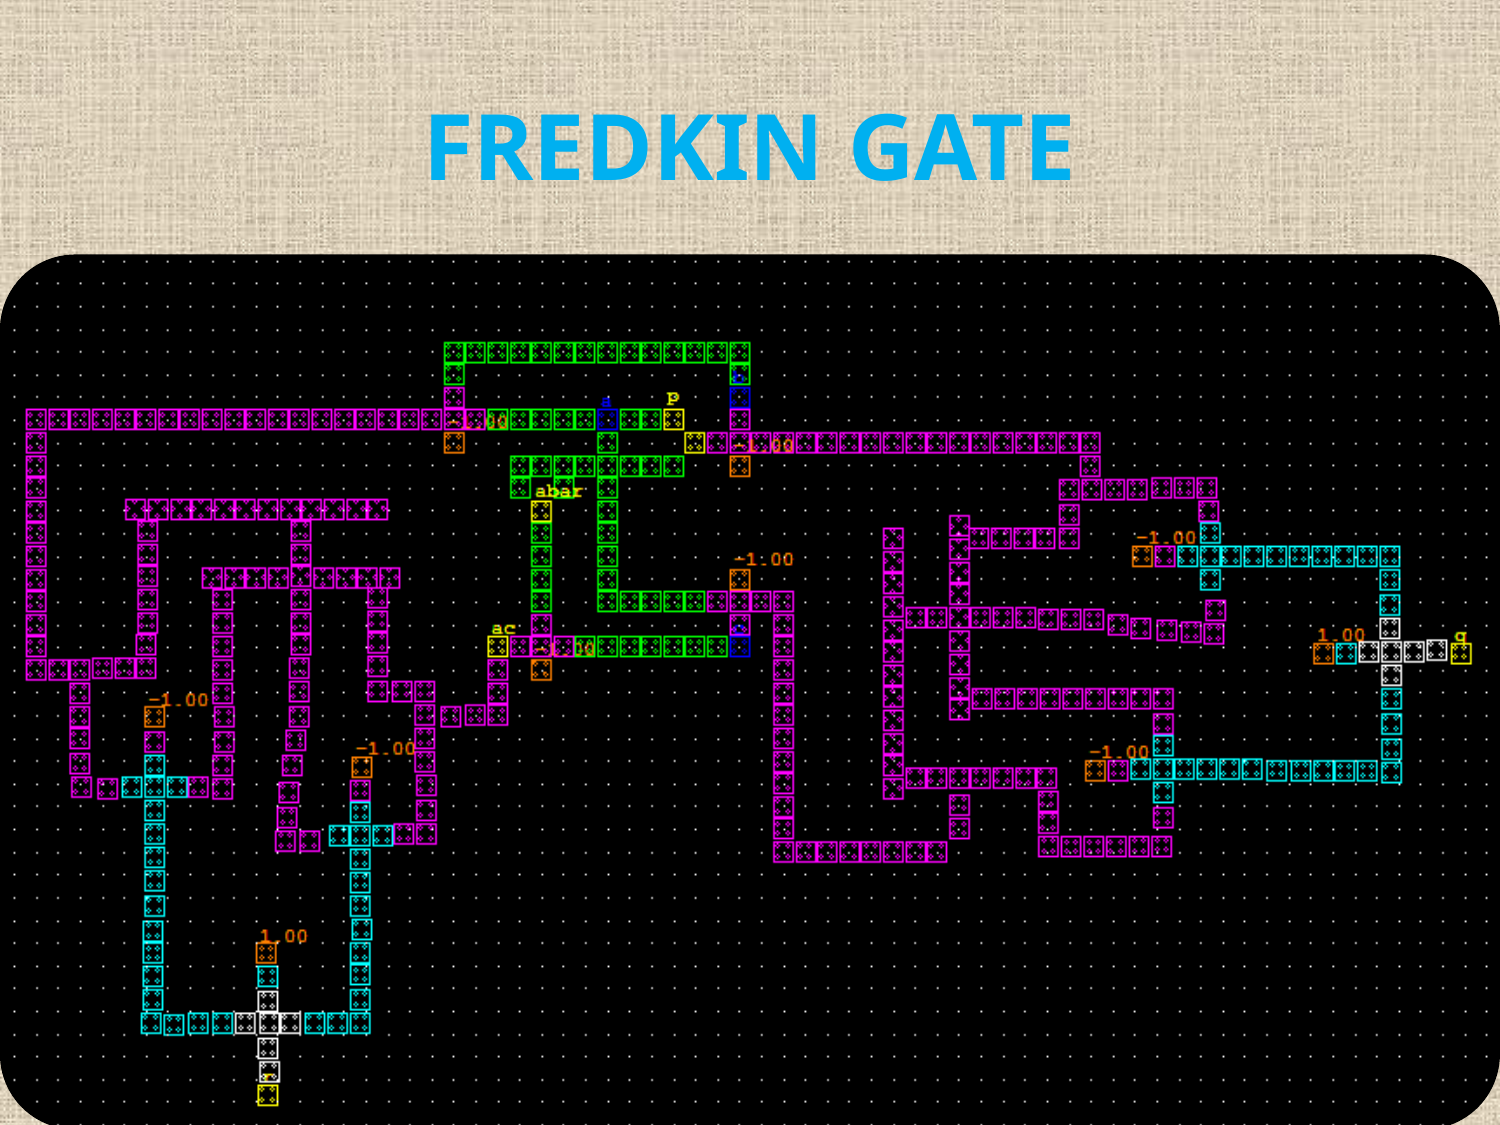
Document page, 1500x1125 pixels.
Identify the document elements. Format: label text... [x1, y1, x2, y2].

title FREDKIN GATE [75, 50, 1425, 238]
picture [0, 0, 1500, 1125]
